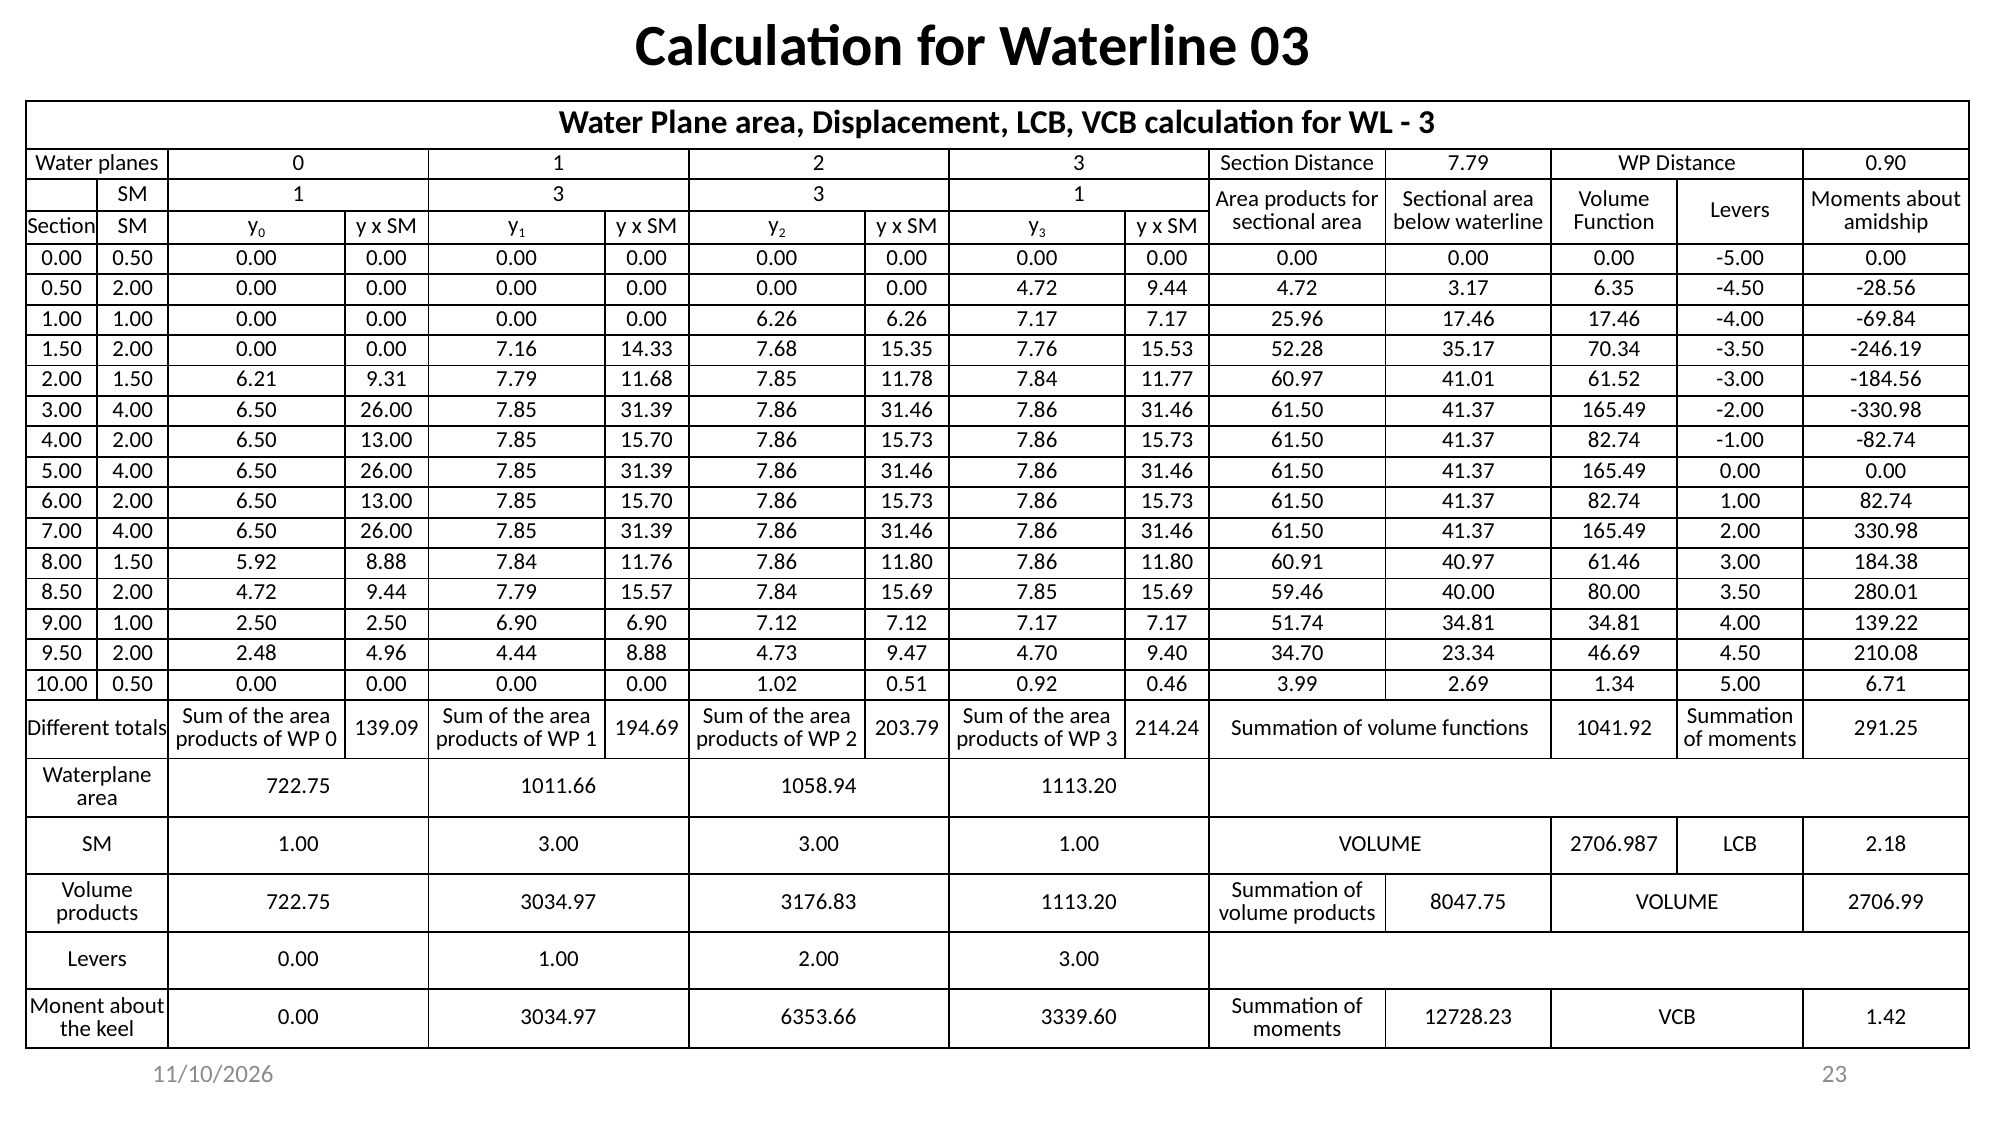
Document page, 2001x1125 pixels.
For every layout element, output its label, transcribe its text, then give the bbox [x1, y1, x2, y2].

table_cell 6.26 [690, 306, 864, 334]
table_cell 2.69 [1386, 671, 1550, 699]
table_cell 0.50 [98, 245, 167, 273]
table_cell 11.68 [606, 366, 688, 395]
table_cell 0.00 [169, 933, 428, 988]
table_cell 2.00 [98, 579, 167, 608]
table_cell 15.69 [866, 579, 948, 608]
slide_number 23 [1412, 1049, 1863, 1103]
table_cell 0.00 [1210, 245, 1385, 273]
table_cell 4.00 [98, 458, 167, 486]
table_cell 4.96 [346, 640, 428, 669]
table_cell 31.46 [866, 458, 948, 486]
table_cell 60.97 [1210, 366, 1385, 395]
table_cell 6.35 [1552, 275, 1676, 304]
table_cell 7.17 [1126, 610, 1208, 638]
table_cell SM [98, 180, 167, 210]
table_cell 0.00 [346, 671, 428, 699]
table_cell 2.00 [98, 488, 167, 517]
table_cell 31.39 [606, 519, 688, 547]
table_cell Levers [1678, 180, 1802, 243]
table_cell [27, 180, 96, 210]
table_cell 2 [690, 150, 948, 178]
table_cell 61.50 [1210, 458, 1385, 486]
table_cell 7.79 [1386, 150, 1550, 178]
table_cell y x SM [606, 212, 688, 243]
table_cell 330.98 [1804, 519, 1968, 547]
table_cell 17.46 [1552, 306, 1676, 334]
table_cell 3.00 [429, 818, 688, 873]
table_cell 3.99 [1210, 671, 1385, 699]
table_cell 31.46 [866, 397, 948, 425]
table_cell 4.00 [27, 427, 96, 456]
table_cell VCB [1552, 990, 1802, 1047]
table_cell 4.72 [169, 579, 344, 608]
table_cell 7.16 [429, 336, 604, 365]
table_cell 2.00 [98, 427, 167, 456]
table_cell 51.74 [1210, 610, 1385, 638]
table_cell 0.00 [346, 275, 428, 304]
table_cell y0 [169, 212, 344, 243]
table_cell [1210, 759, 1968, 816]
table_cell 7.79 [429, 366, 604, 395]
table_cell 5.00 [1678, 671, 1802, 699]
table_cell 7.00 [27, 519, 96, 547]
table_cell 7.86 [950, 519, 1124, 547]
table_cell Water planes [27, 150, 167, 178]
table_cell 1.00 [950, 818, 1208, 873]
table_cell 17.46 [1386, 306, 1550, 334]
table_cell 7.85 [429, 519, 604, 547]
table_cell 0.00 [169, 336, 344, 365]
table_cell -82.74 [1804, 427, 1968, 456]
table_cell 1.00 [169, 818, 428, 873]
table_cell 1.42 [1804, 990, 1968, 1047]
table_cell 1058.94 [690, 759, 948, 816]
table_cell 6.71 [1804, 671, 1968, 699]
table_cell 0 [169, 150, 428, 178]
table_cell 61.50 [1210, 427, 1385, 456]
table_cell 7.76 [950, 336, 1124, 365]
table_cell 0.00 [690, 245, 864, 273]
table_cell 4.00 [98, 397, 167, 425]
table_cell 6353.66 [690, 990, 948, 1047]
table_cell SM [27, 818, 167, 873]
table_cell 13.00 [346, 488, 428, 517]
table_cell 10.00 [27, 671, 96, 699]
table_cell 15.53 [1126, 336, 1208, 365]
table_cell 70.34 [1552, 336, 1676, 365]
table_cell 0.00 [1678, 458, 1802, 486]
table_cell 2.00 [98, 336, 167, 365]
table_cell 1.00 [98, 610, 167, 638]
table_cell 5.00 [27, 458, 96, 486]
table_cell 0.00 [169, 275, 344, 304]
table_cell 0.00 [1804, 245, 1968, 273]
table_cell 3339.60 [950, 990, 1208, 1047]
table_cell 40.97 [1386, 549, 1550, 578]
table_cell 2706.987 [1552, 818, 1676, 873]
table_cell VOLUME [1210, 818, 1550, 873]
table_cell 82.74 [1804, 488, 1968, 517]
table_cell 11.77 [1126, 366, 1208, 395]
table_cell 1.00 [429, 933, 688, 988]
table_cell 722.75 [169, 875, 428, 931]
table_cell 46.69 [1552, 640, 1676, 669]
table_cell 0.00 [346, 245, 428, 273]
table_cell 7.85 [950, 579, 1124, 608]
table_cell 25.96 [1210, 306, 1385, 334]
table_cell 6.50 [169, 519, 344, 547]
table_cell Summation of volume products [1210, 875, 1385, 931]
table_cell 9.44 [1126, 275, 1208, 304]
table_cell 7.86 [690, 519, 864, 547]
table_cell 2.18 [1804, 818, 1968, 873]
table_cell 0.00 [429, 671, 604, 699]
table_cell 139.09 [346, 701, 428, 758]
table_cell y1 [429, 212, 604, 243]
table_cell 1 [169, 180, 428, 210]
table_cell 8.88 [606, 640, 688, 669]
table_cell 7.79 [429, 579, 604, 608]
table_cell 0.00 [950, 245, 1124, 273]
table_cell 1113.20 [950, 875, 1208, 931]
table_cell 722.75 [169, 759, 428, 816]
table_cell 11.80 [866, 549, 948, 578]
table_cell 0.90 [1804, 150, 1968, 178]
table_cell 26.00 [346, 397, 428, 425]
table_cell 0.00 [169, 306, 344, 334]
table_cell 2.50 [169, 610, 344, 638]
table_cell 210.08 [1804, 640, 1968, 669]
table_cell Summation of moments [1210, 990, 1385, 1047]
table_cell 6.50 [169, 488, 344, 517]
table_cell 7.84 [429, 549, 604, 578]
table_cell 0.51 [866, 671, 948, 699]
table_cell WP Distance [1552, 150, 1802, 178]
table_cell 23.34 [1386, 640, 1550, 669]
table_cell 61.50 [1210, 488, 1385, 517]
table_cell 165.49 [1552, 458, 1676, 486]
table_cell 13.00 [346, 427, 428, 456]
table_cell 7.86 [690, 488, 864, 517]
table_cell 7.86 [690, 549, 864, 578]
table_cell 31.39 [606, 397, 688, 425]
table_cell -246.19 [1804, 336, 1968, 365]
table_cell 4.50 [1678, 640, 1802, 669]
table_cell 6.90 [606, 610, 688, 638]
table_cell y3 [950, 212, 1124, 243]
table_cell 26.00 [346, 519, 428, 547]
table_cell 1041.92 [1552, 701, 1676, 758]
table_cell 0.00 [429, 275, 604, 304]
table_cell y x SM [866, 212, 948, 243]
table_cell 15.70 [606, 427, 688, 456]
table_cell 2.00 [98, 640, 167, 669]
table_cell 7.84 [690, 579, 864, 608]
table_cell 165.49 [1552, 397, 1676, 425]
table_cell y x SM [1126, 212, 1208, 243]
table_cell 12728.23 [1386, 990, 1550, 1047]
table_cell 3.00 [950, 933, 1208, 988]
table_cell 0.00 [169, 671, 344, 699]
table_cell 3.00 [690, 818, 948, 873]
table_cell 52.28 [1210, 336, 1385, 365]
table_cell 1.50 [98, 366, 167, 395]
table_cell 2.00 [690, 933, 948, 988]
table_cell 4.73 [690, 640, 864, 669]
table_cell 3.00 [27, 397, 96, 425]
table_cell 7.86 [690, 427, 864, 456]
table_cell 1.02 [690, 671, 864, 699]
table_cell 0.00 [690, 275, 864, 304]
table_cell 61.52 [1552, 366, 1676, 395]
table_cell 0.50 [27, 275, 96, 304]
table_cell Sum of the area products of WP 2 [690, 701, 864, 758]
table_cell 7.85 [690, 366, 864, 395]
table_cell 0.00 [606, 275, 688, 304]
table_cell 80.00 [1552, 579, 1676, 608]
table_cell 6.90 [429, 610, 604, 638]
table_cell 6.50 [169, 458, 344, 486]
table_cell 15.73 [866, 488, 948, 517]
table_cell Different totals [27, 701, 167, 758]
table_cell [1210, 933, 1968, 988]
table_cell 3034.97 [429, 875, 688, 931]
table_cell 8.00 [27, 549, 96, 578]
table_cell 7.86 [950, 458, 1124, 486]
table_cell Waterplane area [27, 759, 167, 816]
table_cell 15.57 [606, 579, 688, 608]
table_cell 7.12 [690, 610, 864, 638]
table_cell Area products for sectional area [1210, 180, 1385, 243]
table_cell Levers [27, 933, 167, 988]
table_cell 7.84 [950, 366, 1124, 395]
table_cell -4.00 [1678, 306, 1802, 334]
table_cell 1113.20 [950, 759, 1208, 816]
table_cell 15.70 [606, 488, 688, 517]
table_cell 6.50 [169, 427, 344, 456]
table_cell 9.47 [866, 640, 948, 669]
table_cell 2.00 [98, 275, 167, 304]
table_cell 3 [690, 180, 948, 210]
table_cell 7.17 [1126, 306, 1208, 334]
table_cell -4.50 [1678, 275, 1802, 304]
table_cell 165.49 [1552, 519, 1676, 547]
table_cell 139.22 [1804, 610, 1968, 638]
table_cell Sectional area below waterline [1386, 180, 1550, 243]
table_cell 6.21 [169, 366, 344, 395]
table_cell 31.46 [1126, 397, 1208, 425]
table_cell 41.01 [1386, 366, 1550, 395]
table_cell 40.00 [1386, 579, 1550, 608]
table_cell 60.91 [1210, 549, 1385, 578]
table_cell 61.50 [1210, 519, 1385, 547]
table_cell y2 [690, 212, 864, 243]
table_cell 8.88 [346, 549, 428, 578]
table_cell 7.12 [866, 610, 948, 638]
table_cell 291.25 [1804, 701, 1968, 758]
table_cell 1 [950, 180, 1208, 210]
table_cell 15.73 [1126, 427, 1208, 456]
table_cell 7.17 [950, 306, 1124, 334]
table_cell 0.00 [606, 245, 688, 273]
table_cell 4.44 [429, 640, 604, 669]
table_cell 34.81 [1386, 610, 1550, 638]
table_cell Monent about the keel [27, 990, 167, 1047]
table_cell 82.74 [1552, 488, 1676, 517]
table_cell 7.17 [950, 610, 1124, 638]
table_cell -3.00 [1678, 366, 1802, 395]
table_cell 3 [950, 150, 1208, 178]
table_cell 34.81 [1552, 610, 1676, 638]
table_cell 41.37 [1386, 397, 1550, 425]
table_cell 1.00 [27, 306, 96, 334]
table_cell 0.92 [950, 671, 1124, 699]
table_cell 6.26 [866, 306, 948, 334]
table_cell 31.46 [1126, 458, 1208, 486]
table_cell 4.72 [950, 275, 1124, 304]
table_cell -1.00 [1678, 427, 1802, 456]
table_cell -330.98 [1804, 397, 1968, 425]
table_cell Sum of the area products of WP 3 [950, 701, 1124, 758]
table_cell 280.01 [1804, 579, 1968, 608]
table_cell 0.00 [866, 275, 948, 304]
table_cell -5.00 [1678, 245, 1802, 273]
table_cell Sum of the area products of WP 1 [429, 701, 604, 758]
table_cell 203.79 [866, 701, 948, 758]
table_cell 8047.75 [1386, 875, 1550, 931]
table_cell 41.37 [1386, 488, 1550, 517]
table_cell 61.46 [1552, 549, 1676, 578]
text_box Calculation for Waterline 03 [463, 0, 1483, 85]
table_cell 5.92 [169, 549, 344, 578]
table_cell -69.84 [1804, 306, 1968, 334]
table_cell 14.33 [606, 336, 688, 365]
table_cell 15.73 [1126, 488, 1208, 517]
table_cell Volume Function [1552, 180, 1676, 243]
table_cell LCB [1678, 818, 1802, 873]
table_cell 31.39 [606, 458, 688, 486]
table_cell Section Distance [1210, 150, 1385, 178]
table_cell 9.31 [346, 366, 428, 395]
table_cell 0.00 [1552, 245, 1676, 273]
table_cell 0.00 [346, 306, 428, 334]
table_cell -3.50 [1678, 336, 1802, 365]
table_cell SM [98, 212, 167, 243]
table_cell 9.50 [27, 640, 96, 669]
table_cell 0.00 [1126, 245, 1208, 273]
table_cell 0.00 [606, 306, 688, 334]
table_cell Moments about amidship [1804, 180, 1968, 243]
table_cell 7.86 [950, 397, 1124, 425]
table_cell 11.76 [606, 549, 688, 578]
table_cell 3.17 [1386, 275, 1550, 304]
table_cell 15.35 [866, 336, 948, 365]
table_cell 41.37 [1386, 458, 1550, 486]
table_cell 7.85 [429, 488, 604, 517]
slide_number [137, 1049, 588, 1103]
table_cell 26.00 [346, 458, 428, 486]
table_cell 4.00 [98, 519, 167, 547]
table_cell 0.00 [27, 245, 96, 273]
table_cell 0.00 [1386, 245, 1550, 273]
table_cell 0.00 [429, 245, 604, 273]
table_cell 0.00 [346, 336, 428, 365]
table_cell 1.50 [27, 336, 96, 365]
table_cell 2.00 [27, 366, 96, 395]
table_cell 9.00 [27, 610, 96, 638]
table_cell 7.86 [690, 458, 864, 486]
table_cell 0.00 [606, 671, 688, 699]
table_cell 0.46 [1126, 671, 1208, 699]
table_cell y x SM [346, 212, 428, 243]
table_cell 2.48 [169, 640, 344, 669]
table_cell -184.56 [1804, 366, 1968, 395]
table_cell 6.00 [27, 488, 96, 517]
table_cell 7.68 [690, 336, 864, 365]
table_cell 7.85 [429, 397, 604, 425]
table_cell Volume products [27, 875, 167, 931]
table_cell 2.00 [1678, 519, 1802, 547]
table_cell 0.00 [429, 306, 604, 334]
table_cell 11.80 [1126, 549, 1208, 578]
table_cell Summation of moments [1678, 701, 1802, 758]
table_cell 0.00 [169, 990, 428, 1047]
table_cell 7.86 [950, 549, 1124, 578]
table_cell 34.70 [1210, 640, 1385, 669]
table_cell 2706.99 [1804, 875, 1968, 931]
table_cell 35.17 [1386, 336, 1550, 365]
table_cell 59.46 [1210, 579, 1385, 608]
table_cell 15.69 [1126, 579, 1208, 608]
table_cell Summation of volume functions [1210, 701, 1550, 758]
table_cell 1.50 [98, 549, 167, 578]
table_cell 7.85 [429, 458, 604, 486]
table_cell 1 [429, 150, 688, 178]
table_cell 1.34 [1552, 671, 1676, 699]
table_cell 2.50 [346, 610, 428, 638]
table_cell 6.50 [169, 397, 344, 425]
table_cell 31.46 [866, 519, 948, 547]
table_header Water Plane area, Displacement, LCB, VCB calculation for WL - 3 [27, 102, 1968, 148]
table_cell -28.56 [1804, 275, 1968, 304]
table_cell 0.00 [169, 245, 344, 273]
table_cell 0.50 [98, 671, 167, 699]
table_cell -2.00 [1678, 397, 1802, 425]
table_cell 31.46 [1126, 519, 1208, 547]
table_cell 1011.66 [429, 759, 688, 816]
table_cell 0.00 [866, 245, 948, 273]
table_cell 41.37 [1386, 519, 1550, 547]
table_cell 4.00 [1678, 610, 1802, 638]
table_cell 3.50 [1678, 579, 1802, 608]
table_cell 184.38 [1804, 549, 1968, 578]
table_cell 82.74 [1552, 427, 1676, 456]
table_cell Section [27, 212, 96, 243]
table_cell 3034.97 [429, 990, 688, 1047]
table_cell 3 [429, 180, 688, 210]
table_cell Sum of the area products of WP 0 [169, 701, 344, 758]
table_cell 61.50 [1210, 397, 1385, 425]
table_cell 15.73 [866, 427, 948, 456]
table_cell 3176.83 [690, 875, 948, 931]
table_cell 194.69 [606, 701, 688, 758]
table_cell 7.86 [690, 397, 864, 425]
table_cell 0.00 [1804, 458, 1968, 486]
table_cell 7.86 [950, 427, 1124, 456]
table_cell 41.37 [1386, 427, 1550, 456]
table_cell 214.24 [1126, 701, 1208, 758]
table_cell 11.78 [866, 366, 948, 395]
table_cell VOLUME [1552, 875, 1802, 931]
table_cell 4.70 [950, 640, 1124, 669]
table_cell 4.72 [1210, 275, 1385, 304]
table_cell 7.85 [429, 427, 604, 456]
table_cell 1.00 [98, 306, 167, 334]
table_cell 3.00 [1678, 549, 1802, 578]
table_cell 9.44 [346, 579, 428, 608]
table_cell 9.40 [1126, 640, 1208, 669]
table_cell 8.50 [27, 579, 96, 608]
table_cell 1.00 [1678, 488, 1802, 517]
table_cell 7.86 [950, 488, 1124, 517]
